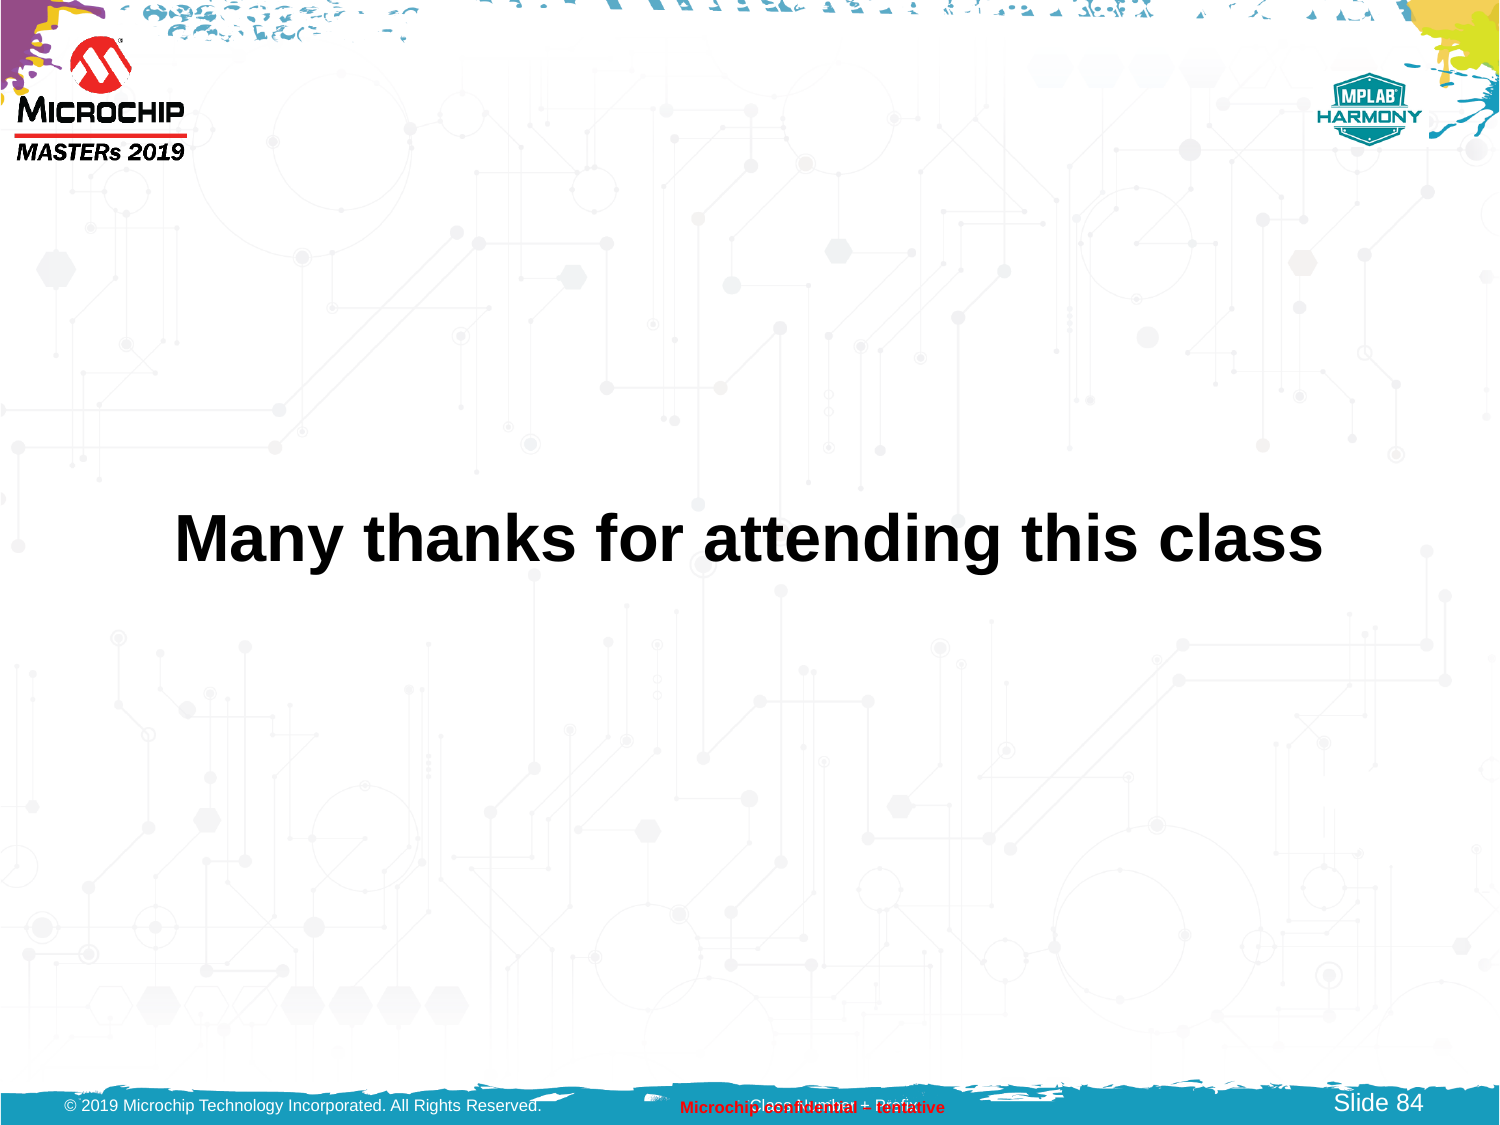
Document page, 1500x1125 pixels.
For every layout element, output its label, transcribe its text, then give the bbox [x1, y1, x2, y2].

text_box Microchip confidential – tentative [665, 1089, 961, 1125]
picture [0, 0, 1500, 1125]
text_box Many thanks for attending this class [50, 487, 1450, 583]
